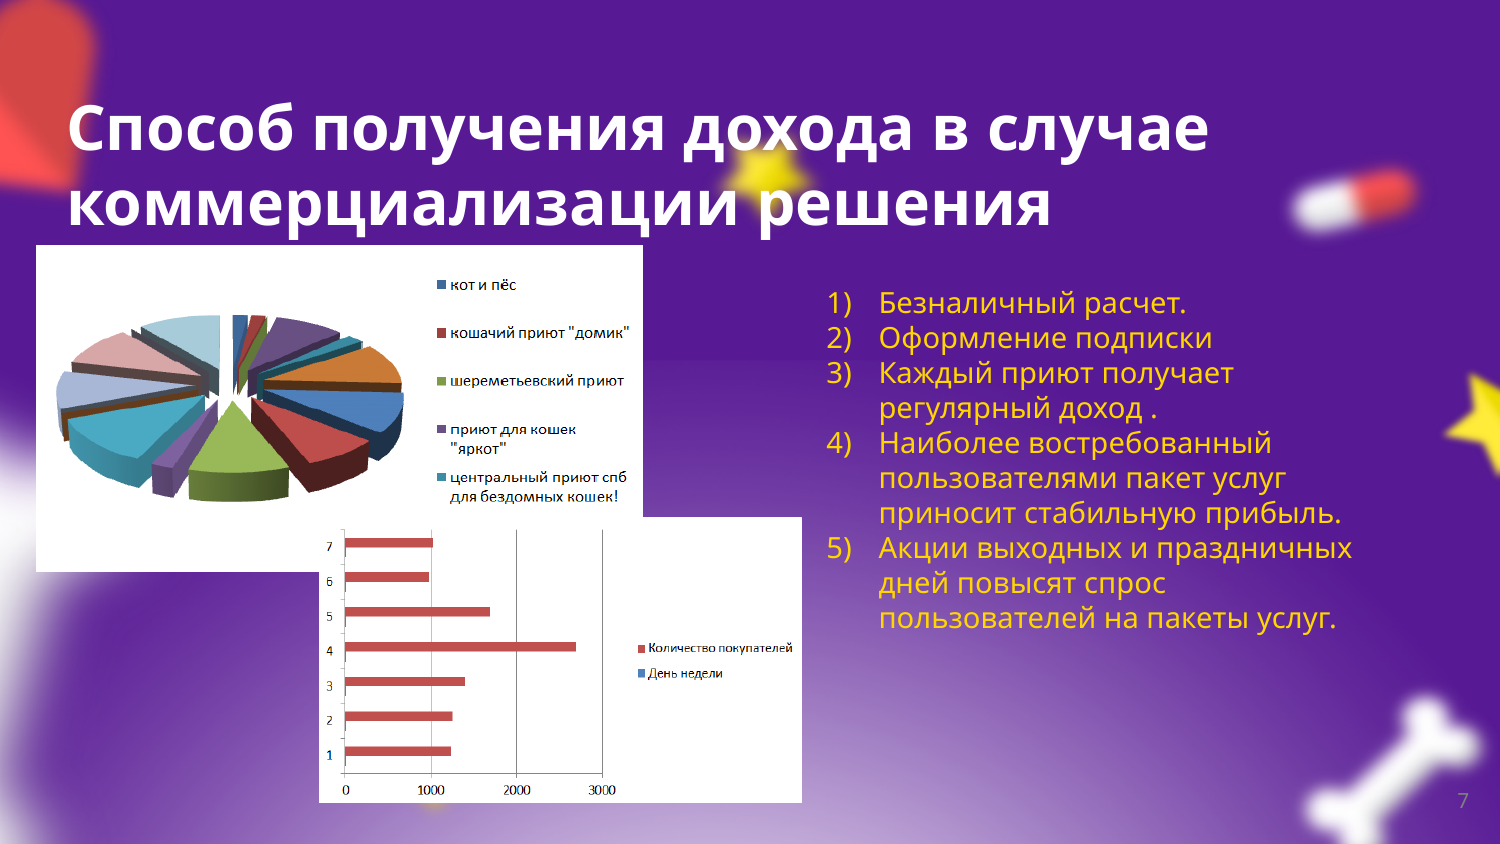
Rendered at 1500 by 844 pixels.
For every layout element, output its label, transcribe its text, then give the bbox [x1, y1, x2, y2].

title Способ получения дохода в случае коммерциализации решения [51, 72, 1449, 176]
picture [0, 0, 1500, 844]
slide_number ‹#› [1394, 769, 1484, 834]
text_box Безналичный расчет. Оформление подписки Каждый приют получает регулярный доход . Наиболее востребованный пользователями пакет услуг приносит стабильную прибыль. Акции выходных и праздничных дней повысят спрос пользователей на пакеты услуг. [788, 269, 1395, 669]
